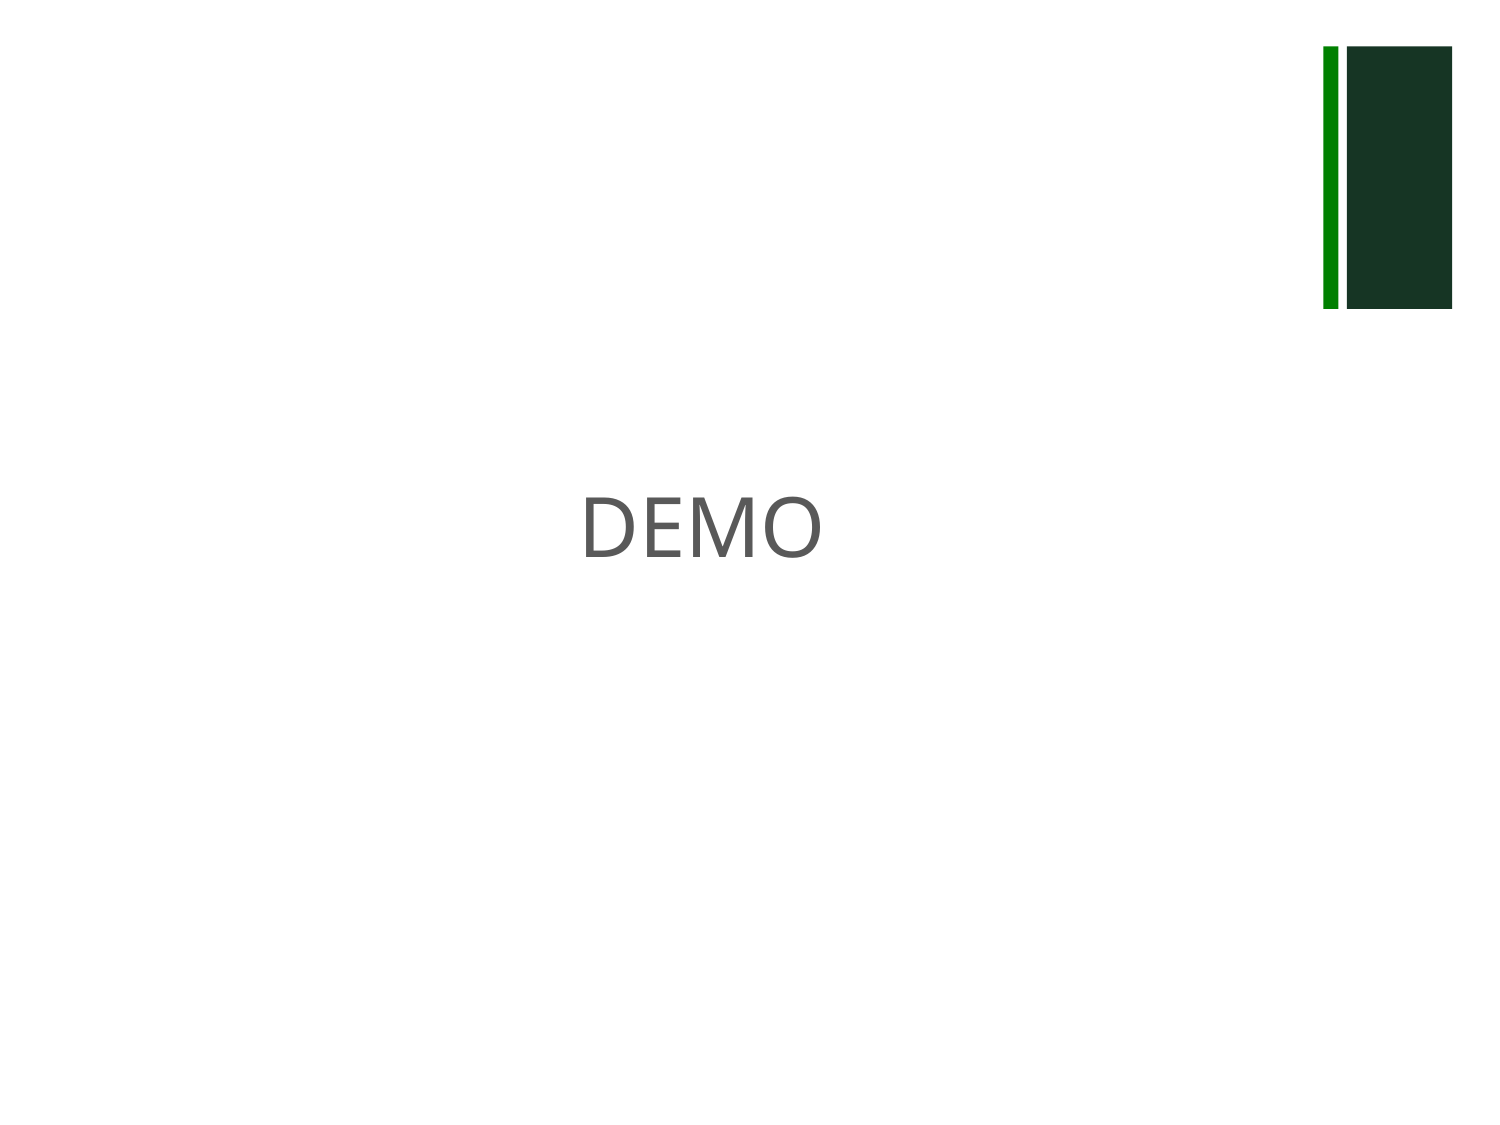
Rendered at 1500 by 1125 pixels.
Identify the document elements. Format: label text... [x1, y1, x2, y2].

text_box DEMO [82, 325, 1322, 1006]
